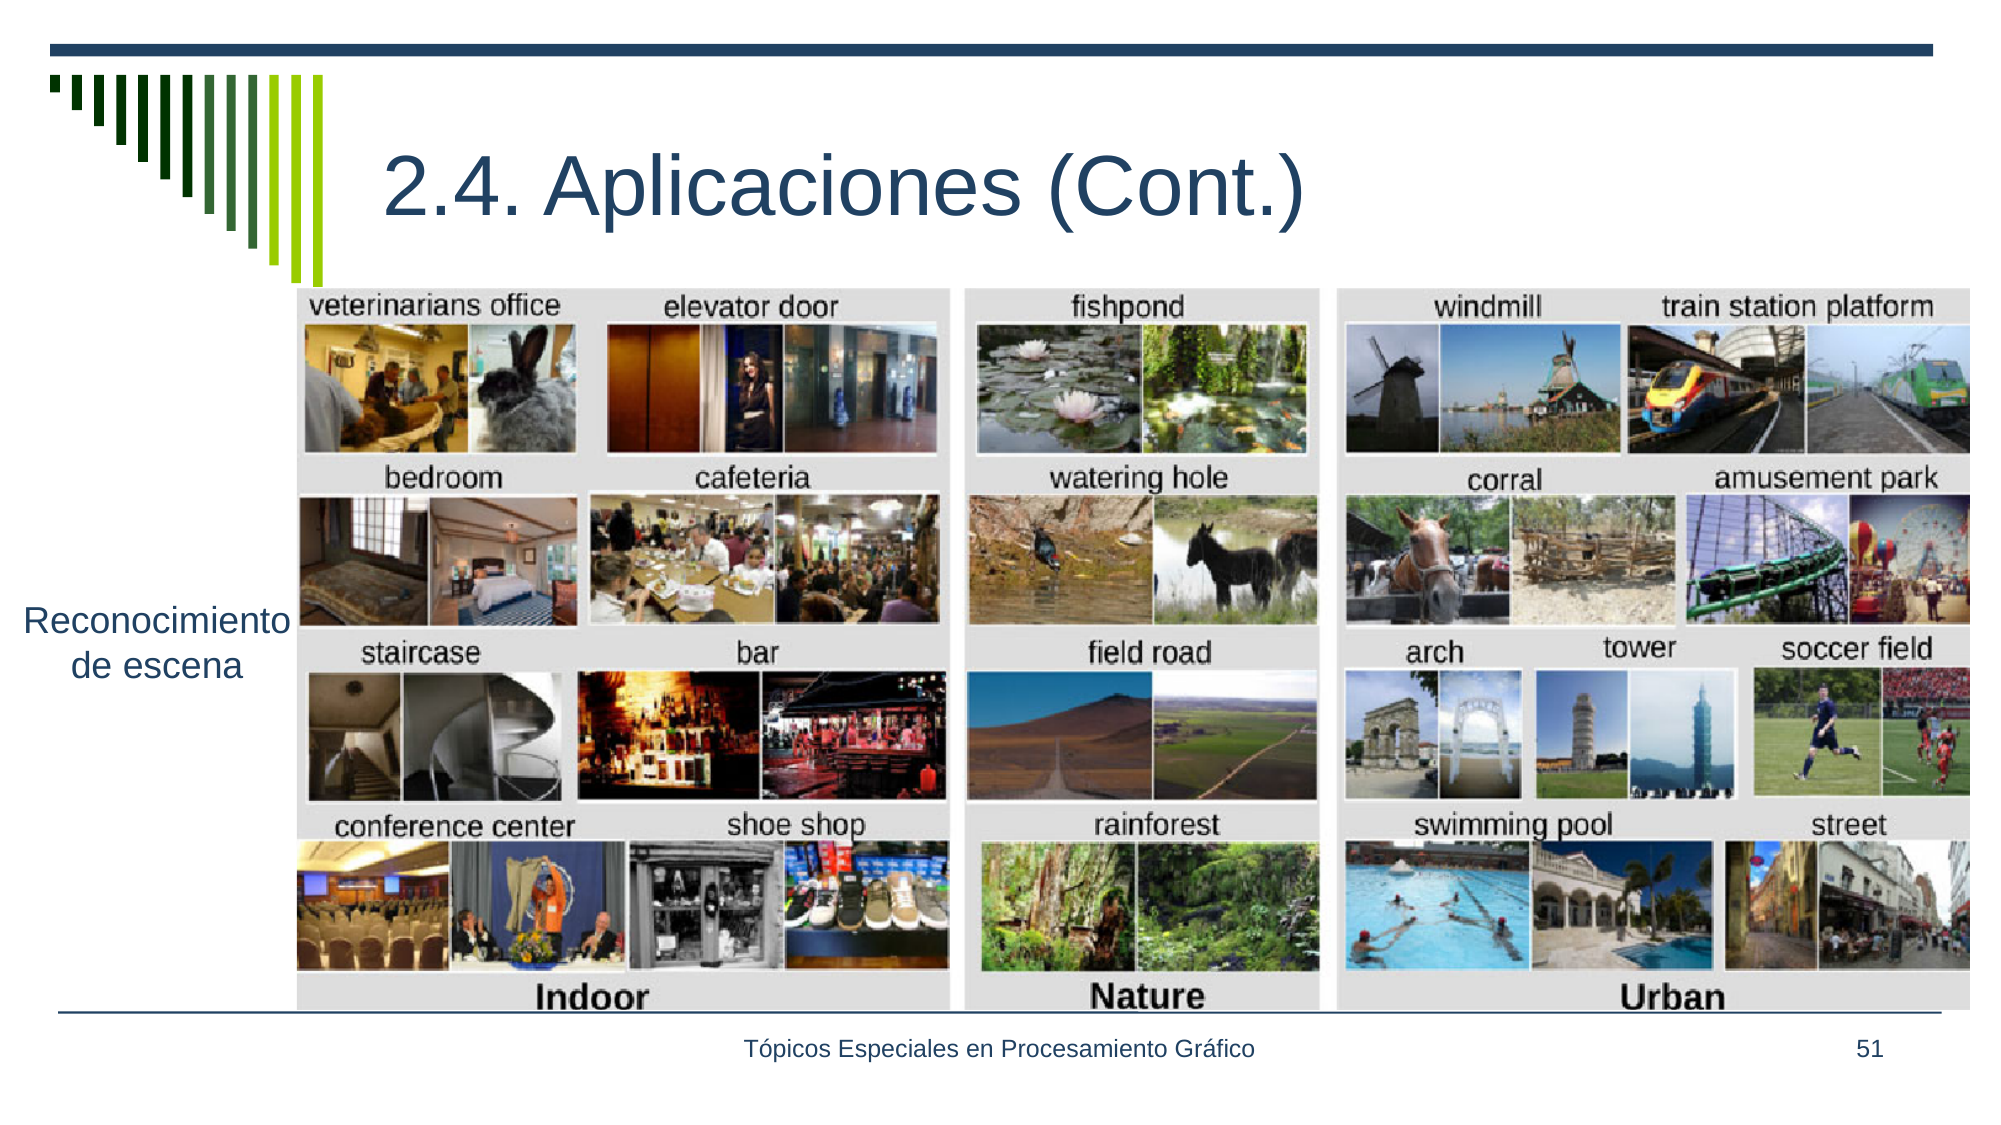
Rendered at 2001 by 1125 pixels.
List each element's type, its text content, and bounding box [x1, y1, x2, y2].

title 2.4. Aplicaciones (Cont.) [366, 74, 1901, 284]
picture [296, 287, 1971, 1010]
footer Tópicos Especiales en Procesamiento Gráfico [683, 1024, 1317, 1101]
list Reconocimiento de escena [2, 587, 292, 710]
slide_number 51 [1433, 1024, 1901, 1101]
